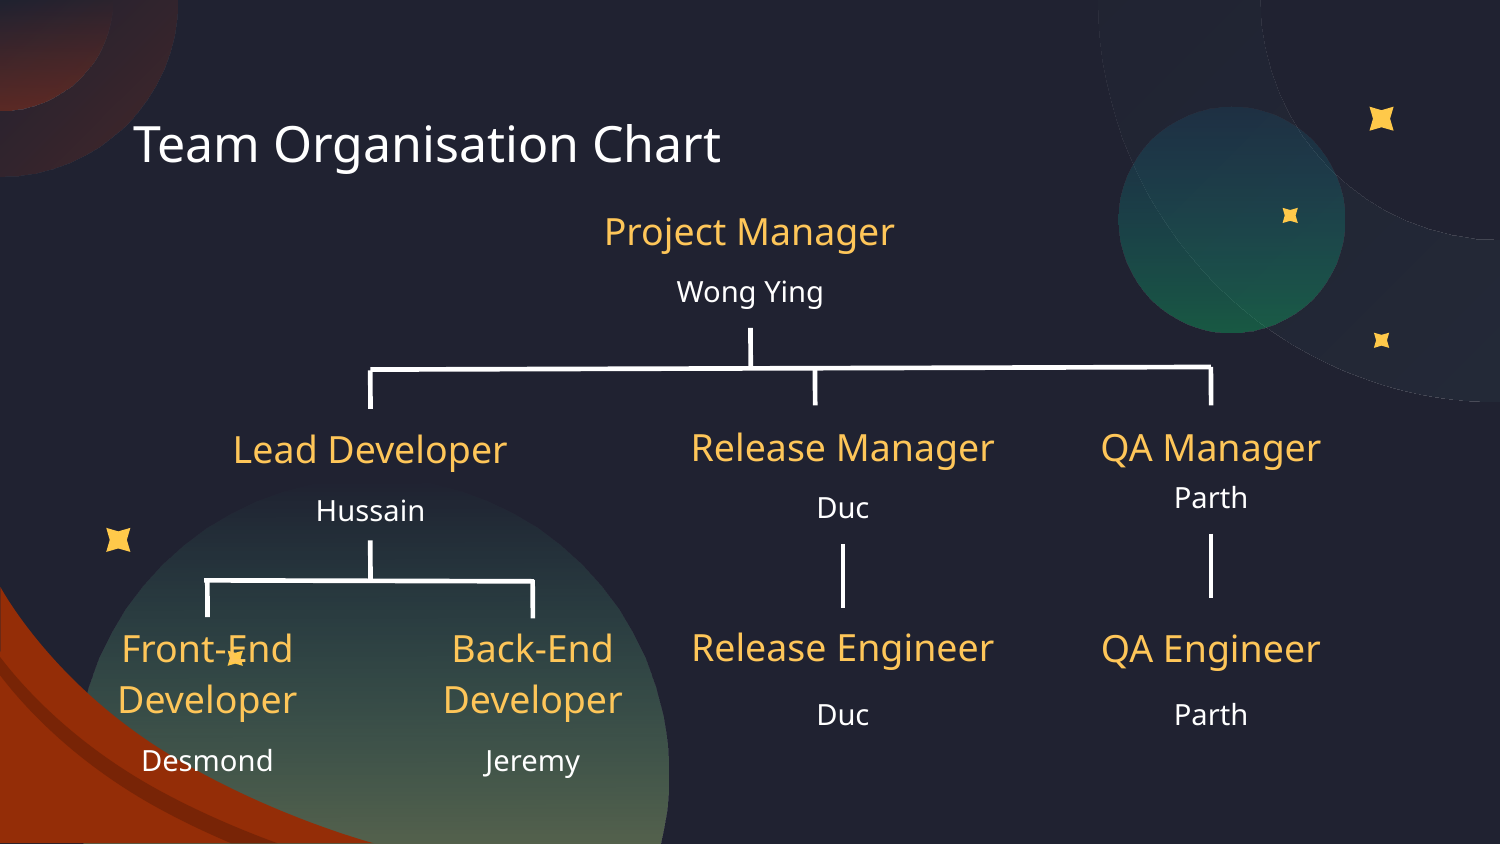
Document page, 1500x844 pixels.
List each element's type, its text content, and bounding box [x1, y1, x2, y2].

subtitle Project Manager [542, 185, 957, 261]
subtitle Front-End Developer [53, 602, 362, 678]
subtitle QA Engineer [1003, 602, 1419, 675]
subtitle Parth [1003, 675, 1419, 828]
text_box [370, 366, 746, 370]
subtitle Wong Ying [543, 253, 958, 328]
subtitle Lead Developer [162, 404, 578, 472]
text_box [756, 366, 814, 370]
subtitle Duc [635, 675, 1003, 828]
subtitle Hussain [162, 472, 578, 529]
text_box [816, 366, 1210, 370]
title Team Organisation Chart [118, 97, 1382, 208]
subtitle Desmond [0, 721, 325, 844]
subtitle Release Manager [635, 401, 1003, 469]
subtitle Parth [1003, 459, 1419, 517]
subtitle Release Engineer [635, 602, 1003, 675]
subtitle Duc [635, 469, 1051, 527]
subtitle QA Manager [1003, 401, 1419, 459]
subtitle Jeremy [325, 721, 741, 844]
subtitle Back-End Developer [372, 602, 635, 678]
